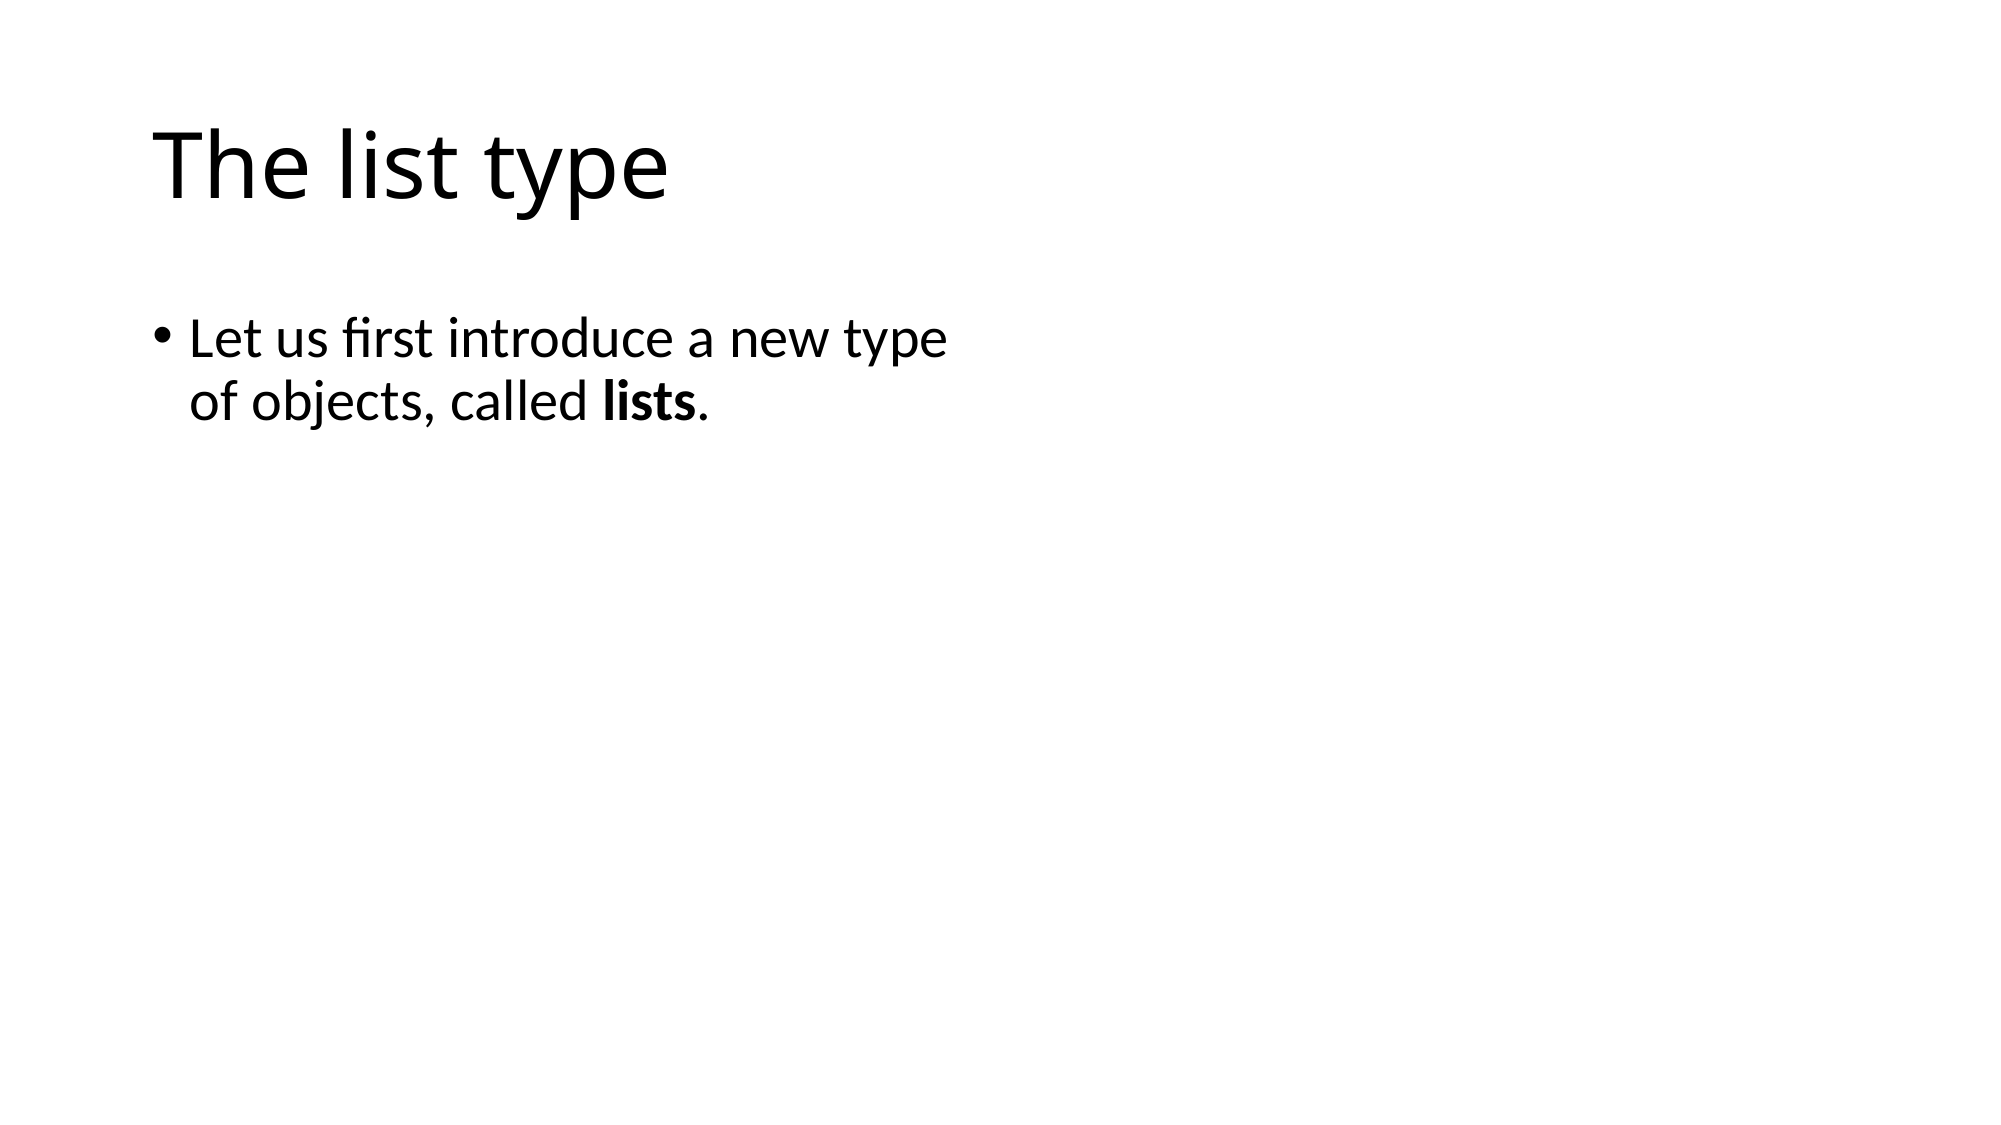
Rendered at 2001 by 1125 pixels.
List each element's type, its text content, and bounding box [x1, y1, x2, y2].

list Let us first introduce a new type of objects, called lists. [137, 299, 988, 1111]
title The list type [137, 59, 1863, 278]
